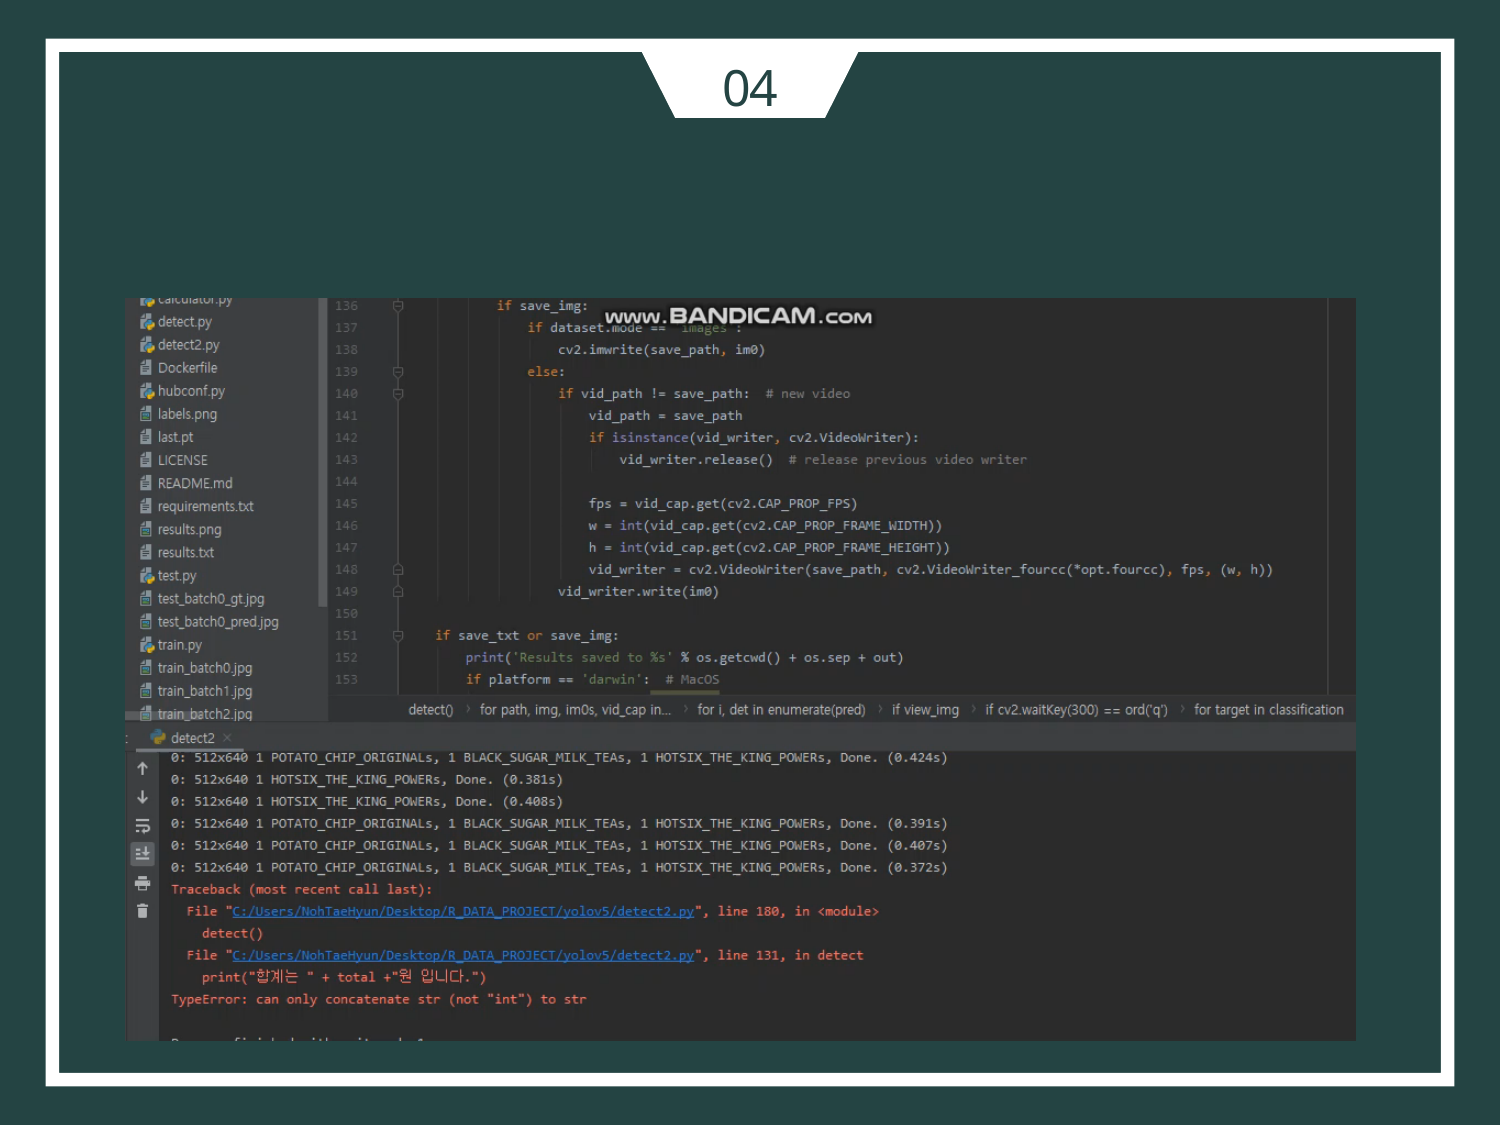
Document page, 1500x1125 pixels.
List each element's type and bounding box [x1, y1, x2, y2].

text_box [45, 38, 1455, 1087]
text_box [124, 297, 1357, 1042]
